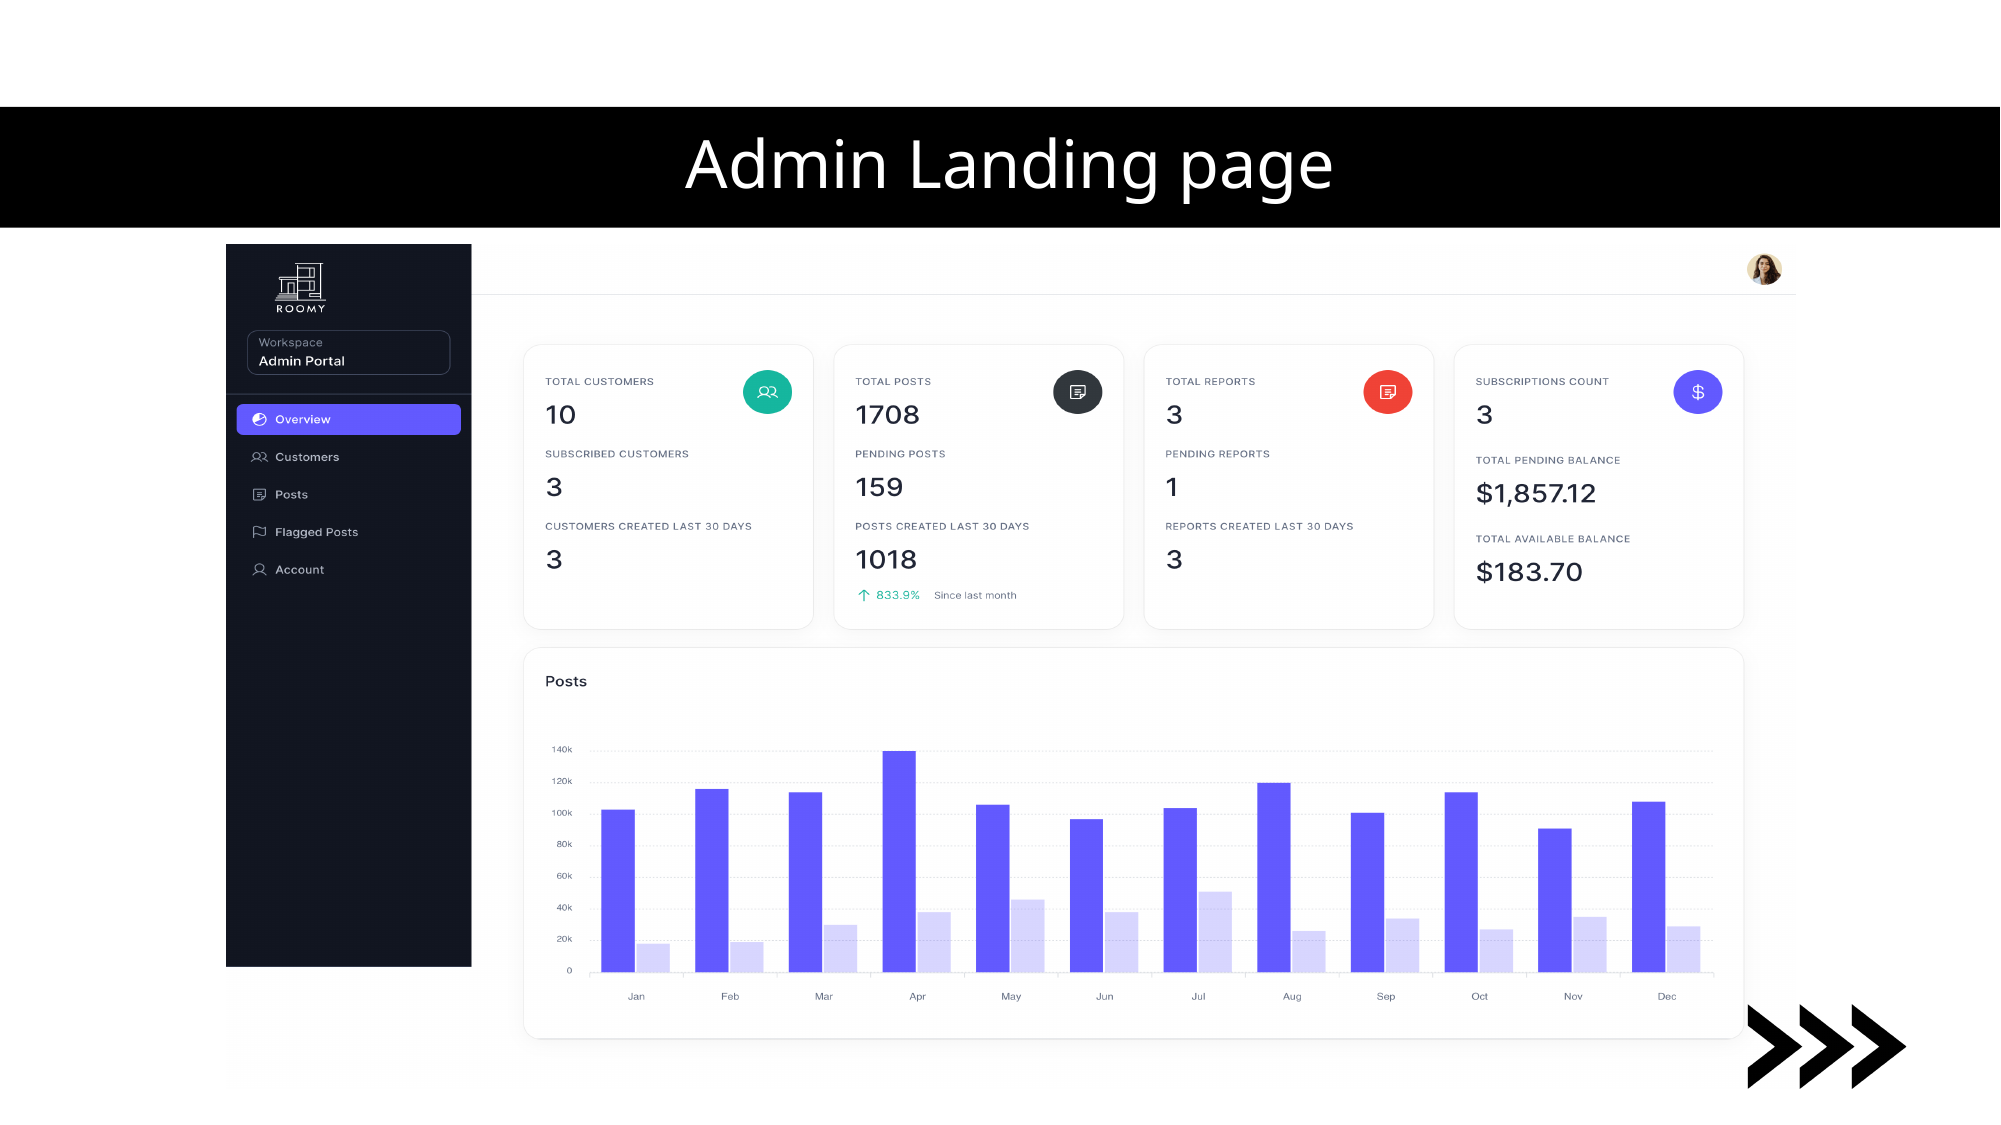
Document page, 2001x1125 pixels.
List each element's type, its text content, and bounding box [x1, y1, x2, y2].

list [226, 244, 1796, 1089]
text_box [1796, 1004, 1907, 1089]
title Admin Landing page [91, 105, 1931, 228]
text_box [0, 106, 2000, 229]
